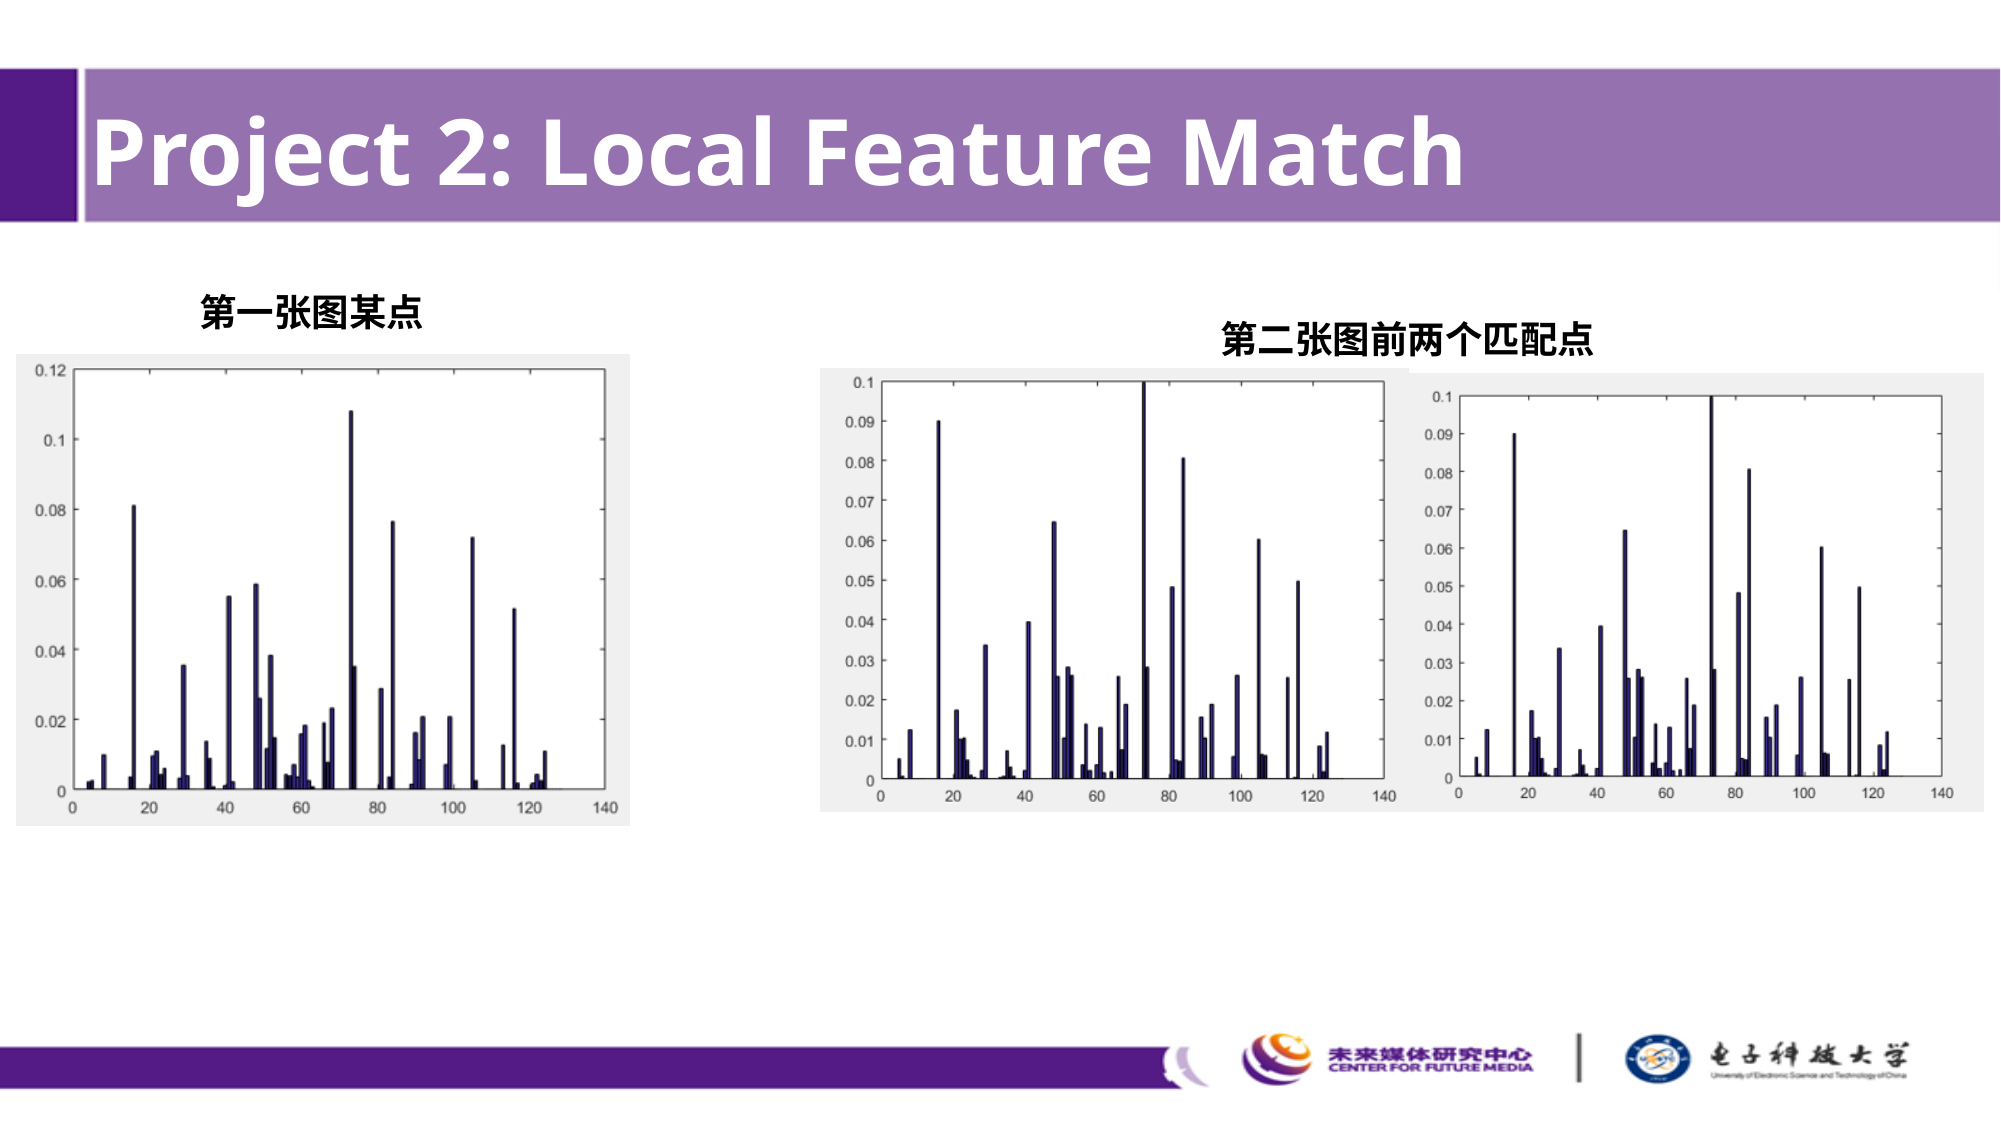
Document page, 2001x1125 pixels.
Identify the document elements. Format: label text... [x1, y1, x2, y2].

picture [0, 0, 2001, 1125]
text_box Project 2: Local Feature Match [75, 86, 1489, 211]
text_box 第二张图前两个匹配点 [1205, 308, 1612, 369]
text_box 第一张图某点 [184, 281, 449, 342]
